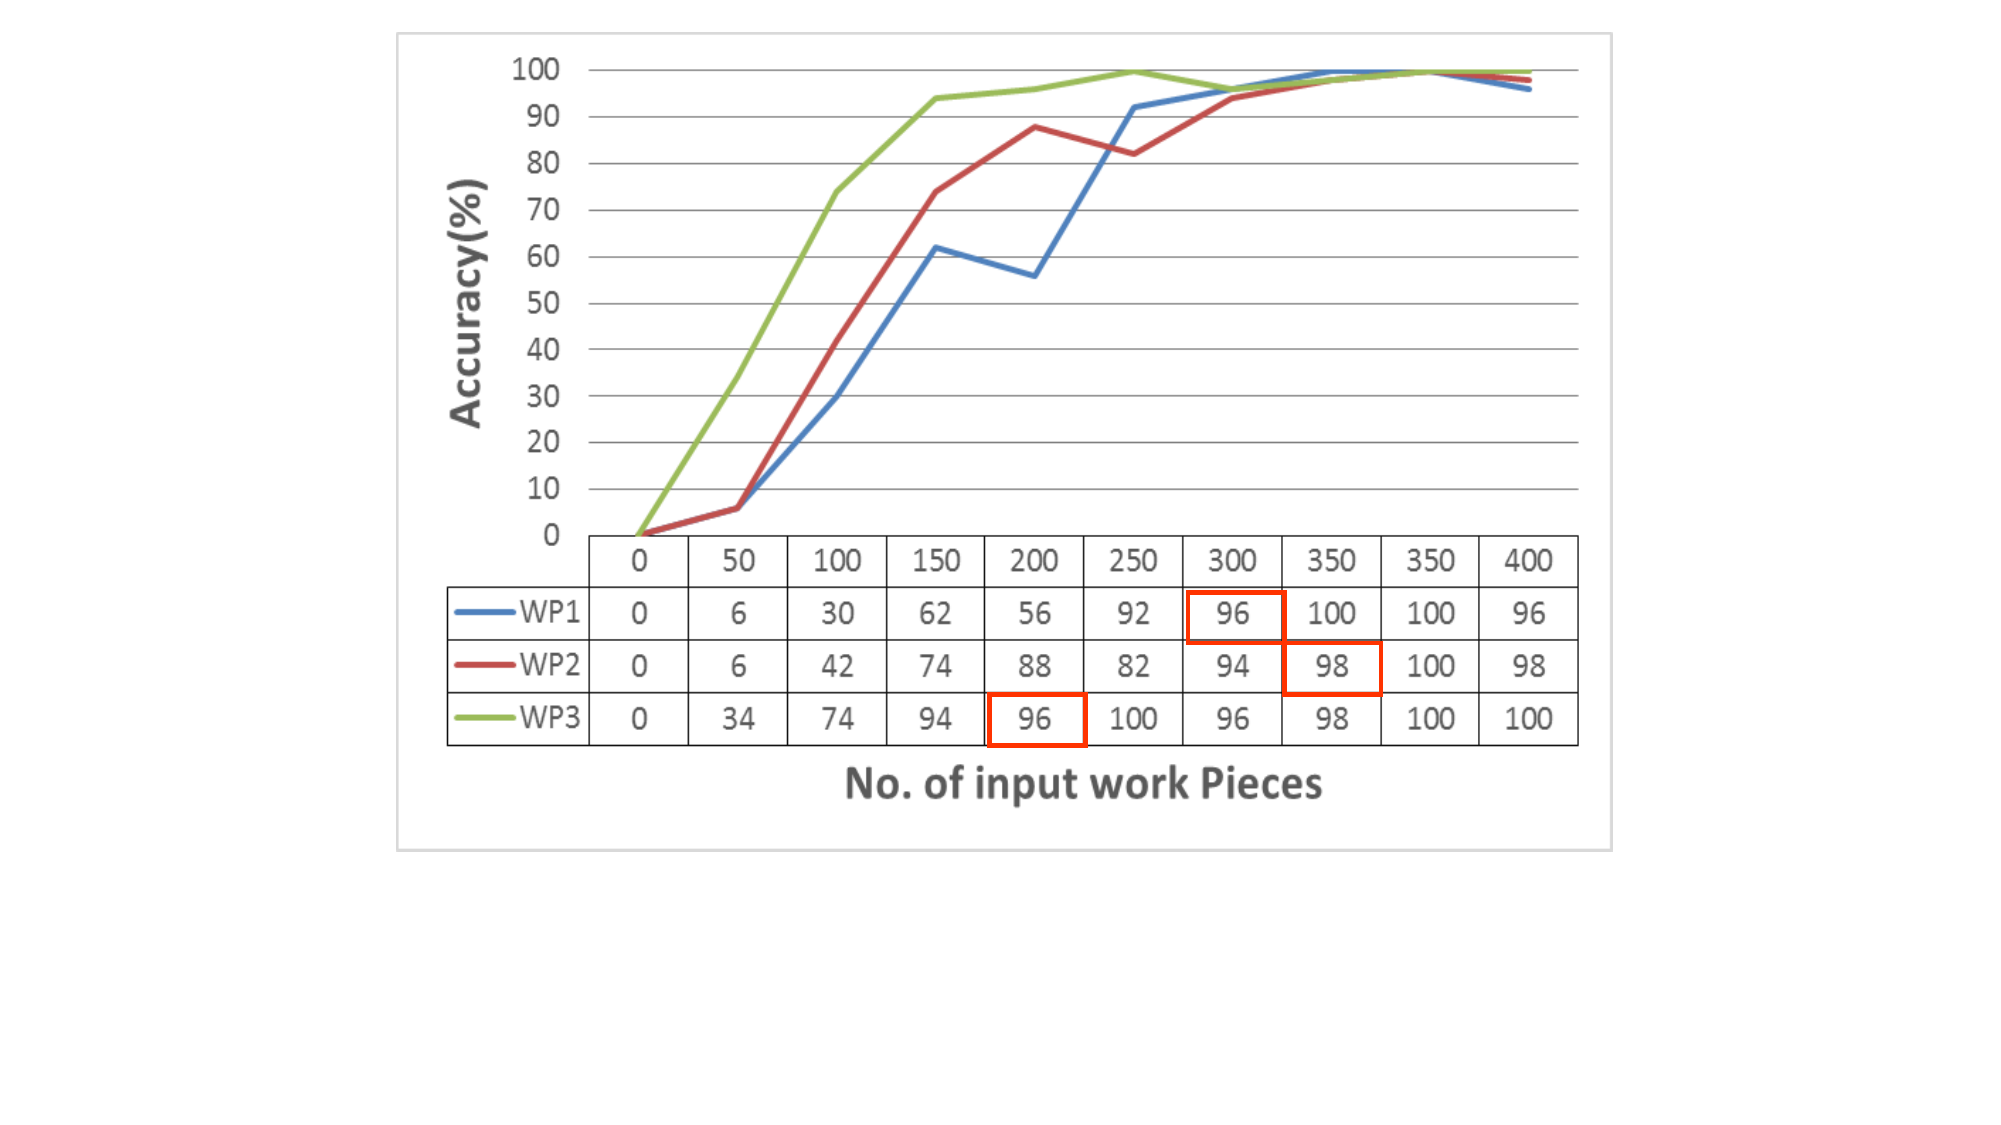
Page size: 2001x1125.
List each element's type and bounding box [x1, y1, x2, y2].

picture [396, 32, 1613, 852]
